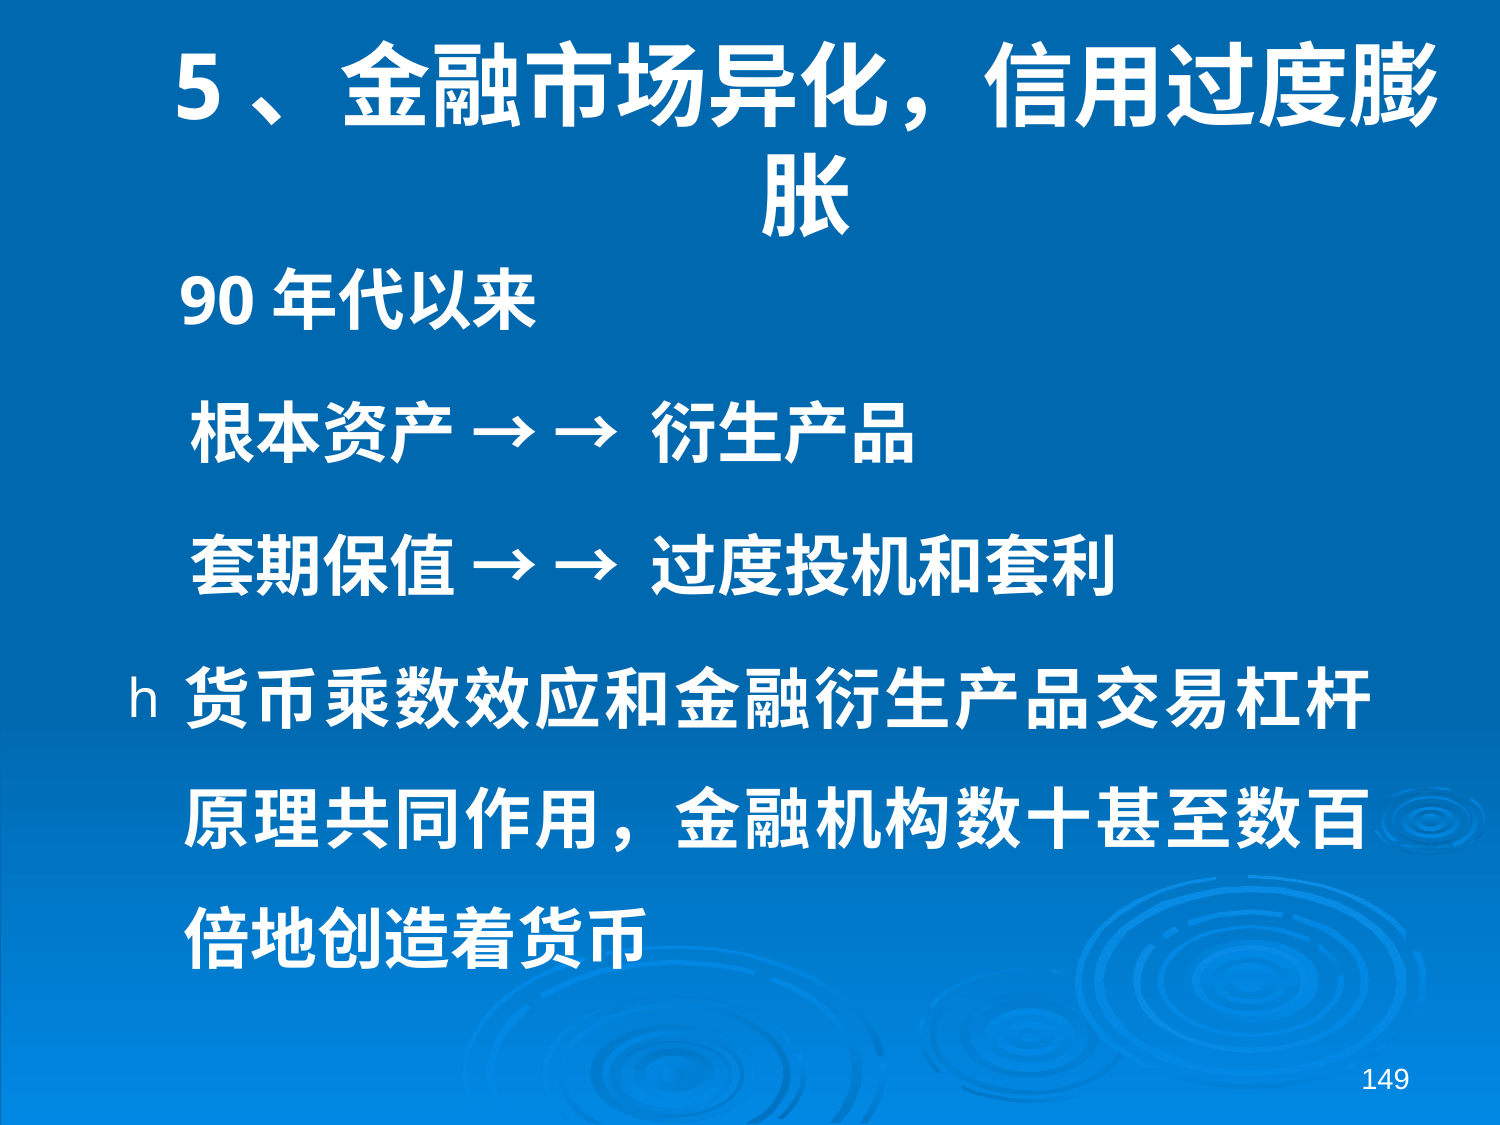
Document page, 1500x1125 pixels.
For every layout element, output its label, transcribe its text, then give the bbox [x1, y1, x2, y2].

title 5、金融市场异化，信用过度膨胀 [112, 74, 1500, 201]
slide_number 149 [1074, 1024, 1426, 1103]
list 90年代以来 根本资产 → → 衍生产品 套期保值 → → 过度投机和套利 货币乘数效应和金融衍生产品交易杠杆原理共同作用，金融机构数十甚至数百倍地创造着货币 [112, 249, 1388, 1063]
